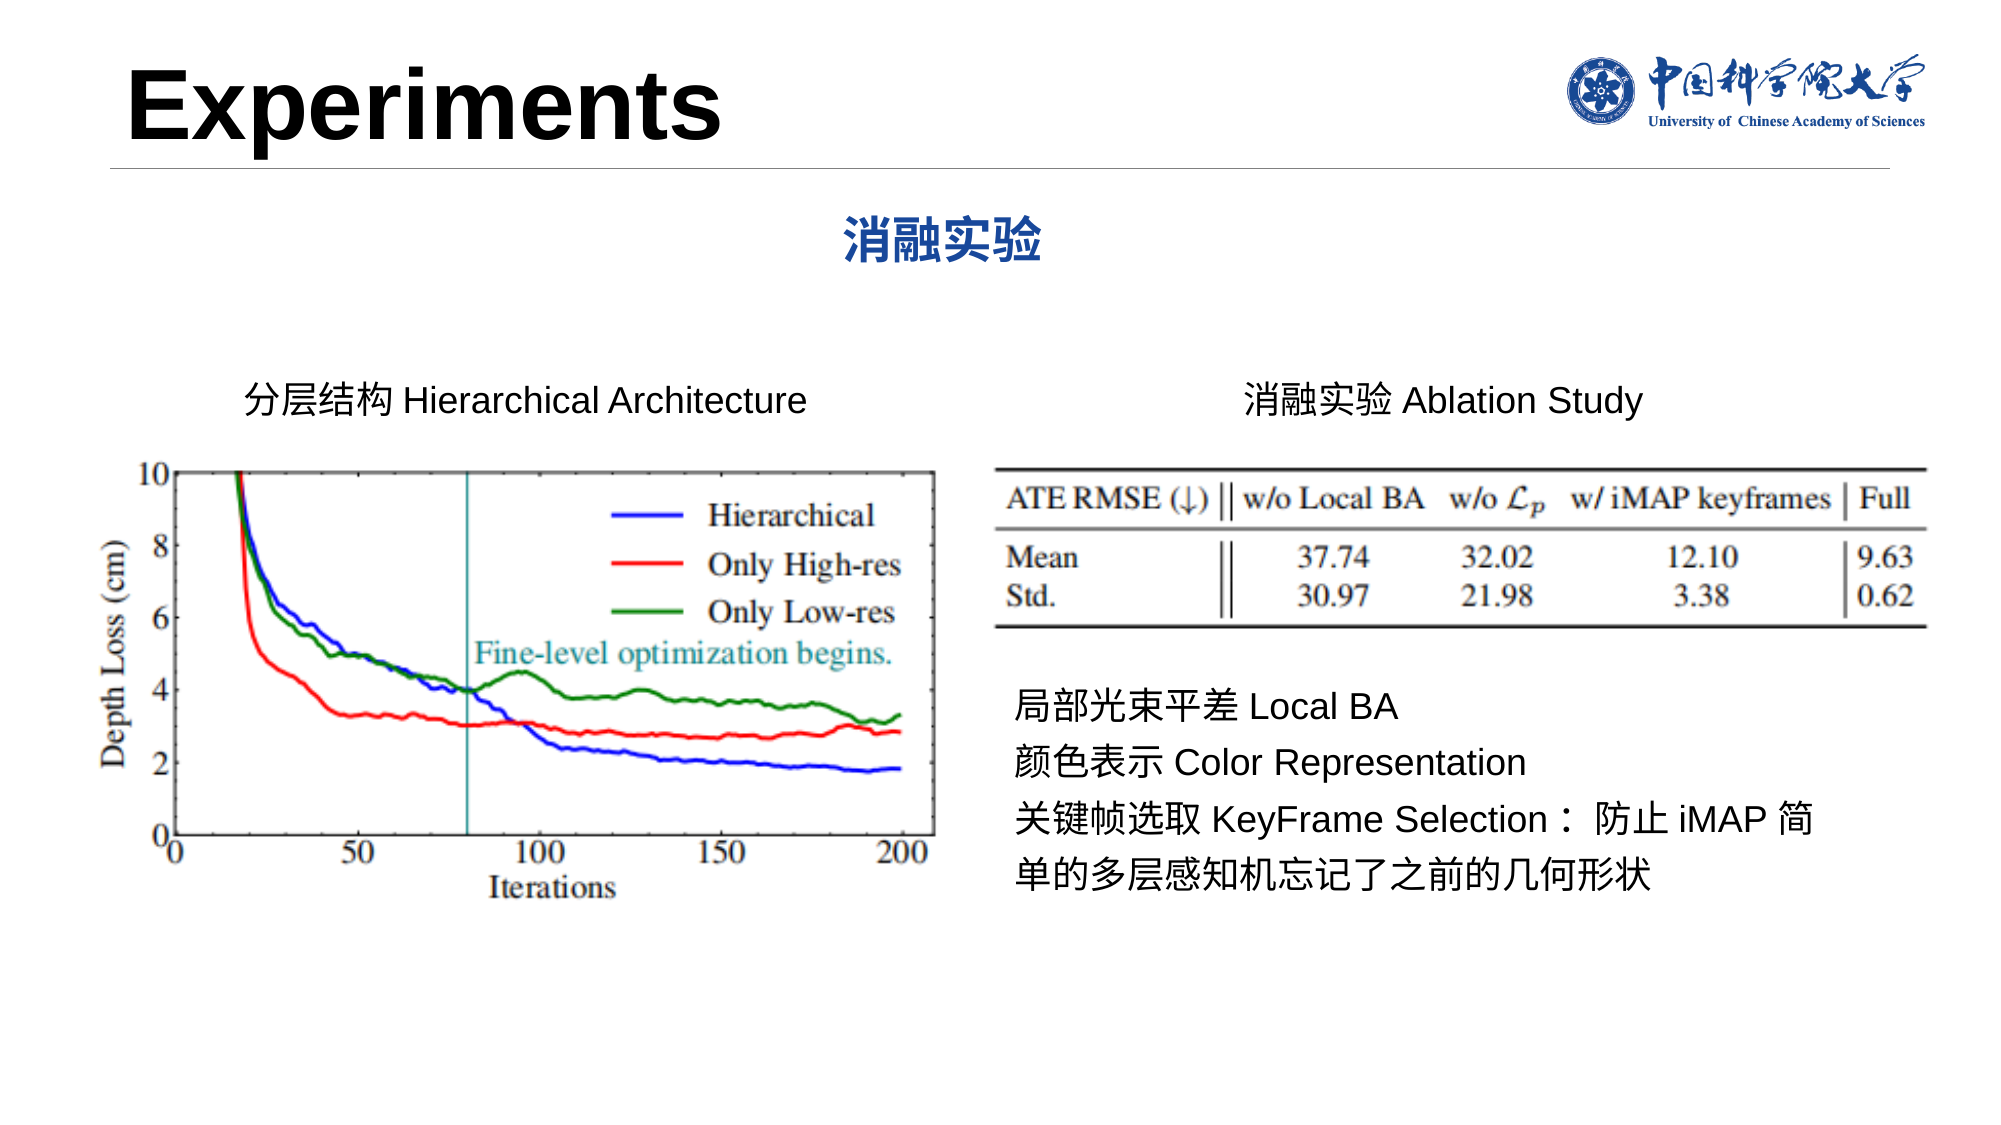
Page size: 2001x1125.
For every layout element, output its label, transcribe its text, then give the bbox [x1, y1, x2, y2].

text_box 局部光束平差Local BA 颜色表示Color Representation 关键帧选取KeyFrame Selection：防止iMAP简单的多层感知机忘记了之前的几何形状 [999, 663, 1866, 932]
picture [79, 428, 1949, 921]
text_box 消融实验 [386, 201, 1498, 292]
text_box 分层结构Hierarchical Architecture [225, 368, 826, 428]
text_box 消融实验Ablation Study [1143, 368, 1744, 429]
title Experiments [109, 0, 1890, 169]
picture [1890, 54, 1925, 129]
